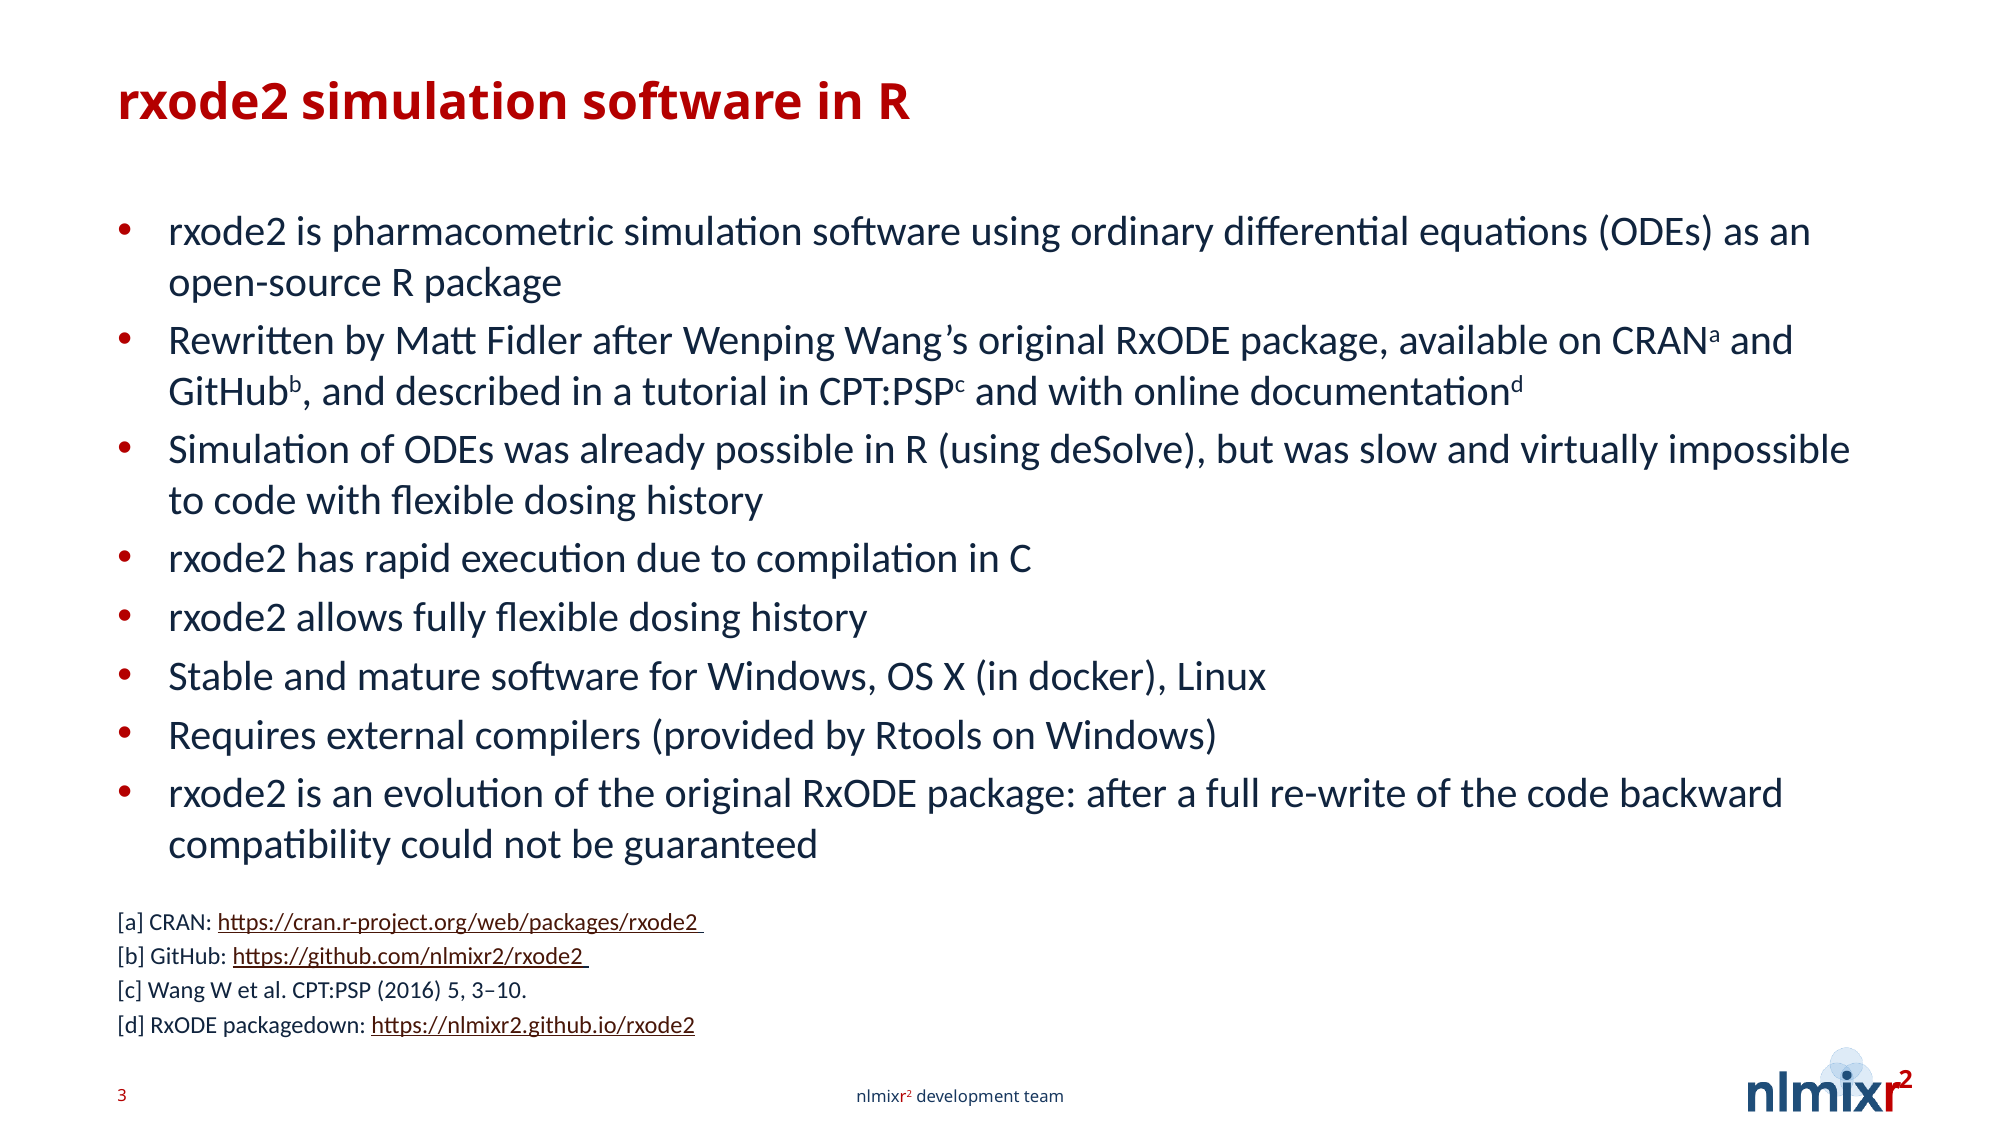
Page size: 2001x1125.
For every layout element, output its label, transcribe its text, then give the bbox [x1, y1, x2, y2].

list rxode2 is pharmacometric simulation software using ordinary differential equations (ODEs) as an open-source R package Rewritten by Matt Fidler after Wenping Wang’s original RxODE package, available on CRANa and GitHubb, and described in a tutorial in CPT:PSPc and with online documentationd Simulation of ODEs was already possible in R (using deSolve), but was slow and virtually impossible to code with flexible dosing history rxode2 has rapid execution due to compilation in C rxode2 allows fully flexible dosing history Stable and mature software for Windows, OS X (in docker), Linux Requires external compilers (provided by Rtools on Windows) rxode2 is an evolution of the original RxODE package: after a full re-write of the code backward compatibility could not be guaranteed [a] CRAN: https://cran.r-project.org/web/packages/rxode2 [b] GitHub: https://github.com/nlmixr2/rxode2 [c] Wang W et al. CPT:PSP (2016) 5, 3–10. [d] RxODE packagedown: https://nlmixr2.github.io/rxode2 [102, 196, 1898, 1047]
title rxode2 simulation software in R [102, 18, 1898, 181]
slide_number 3 [102, 1076, 276, 1115]
footer nlmixr2 development team [354, 1076, 1567, 1115]
picture [1738, 1036, 1910, 1123]
